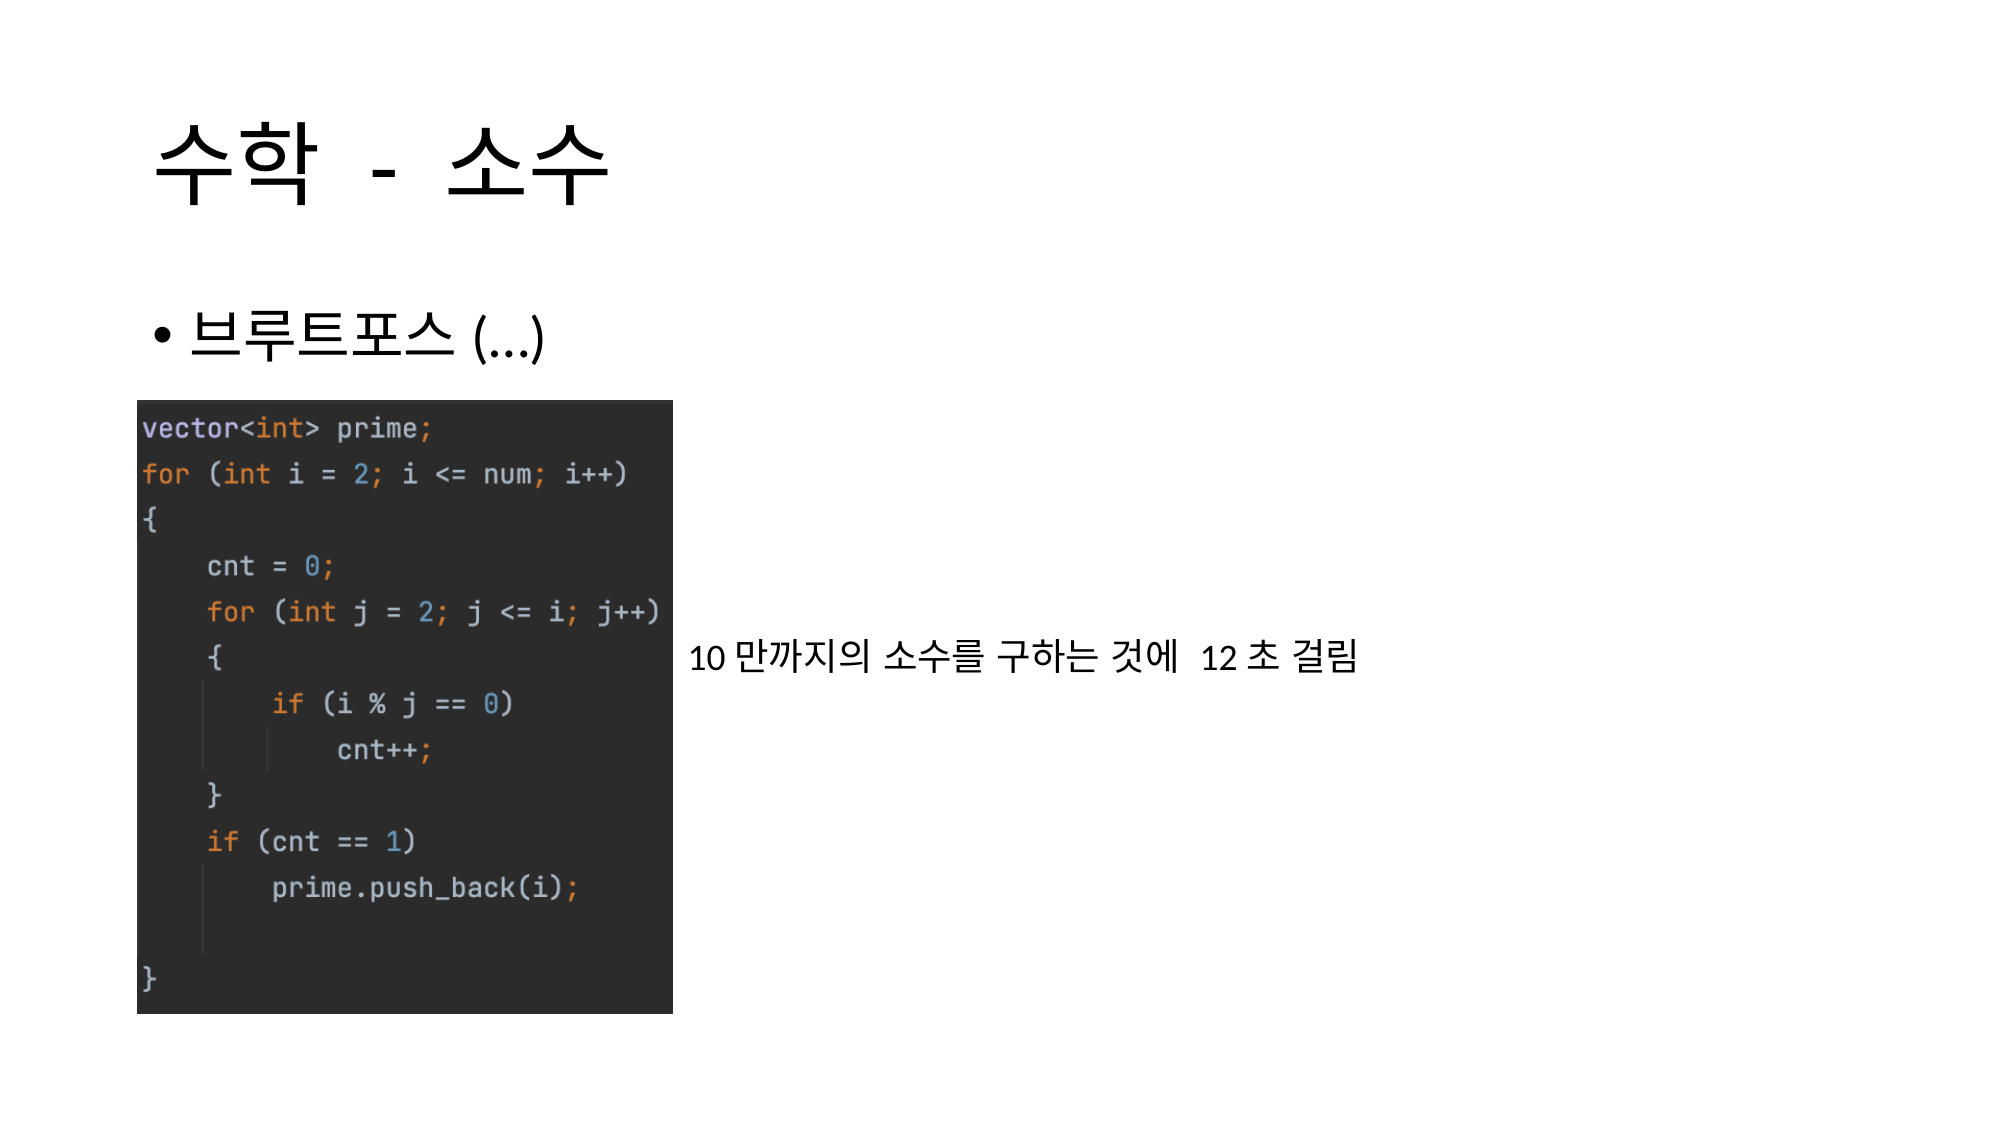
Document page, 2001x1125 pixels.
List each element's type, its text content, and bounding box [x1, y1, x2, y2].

text_box 10만까지의 소수를 구하는 것에 12초 걸림 [673, 626, 1427, 686]
title 수학 - 소수 [137, 59, 1863, 278]
list 브루트포스(…) [137, 299, 1863, 1014]
picture [137, 400, 673, 1014]
